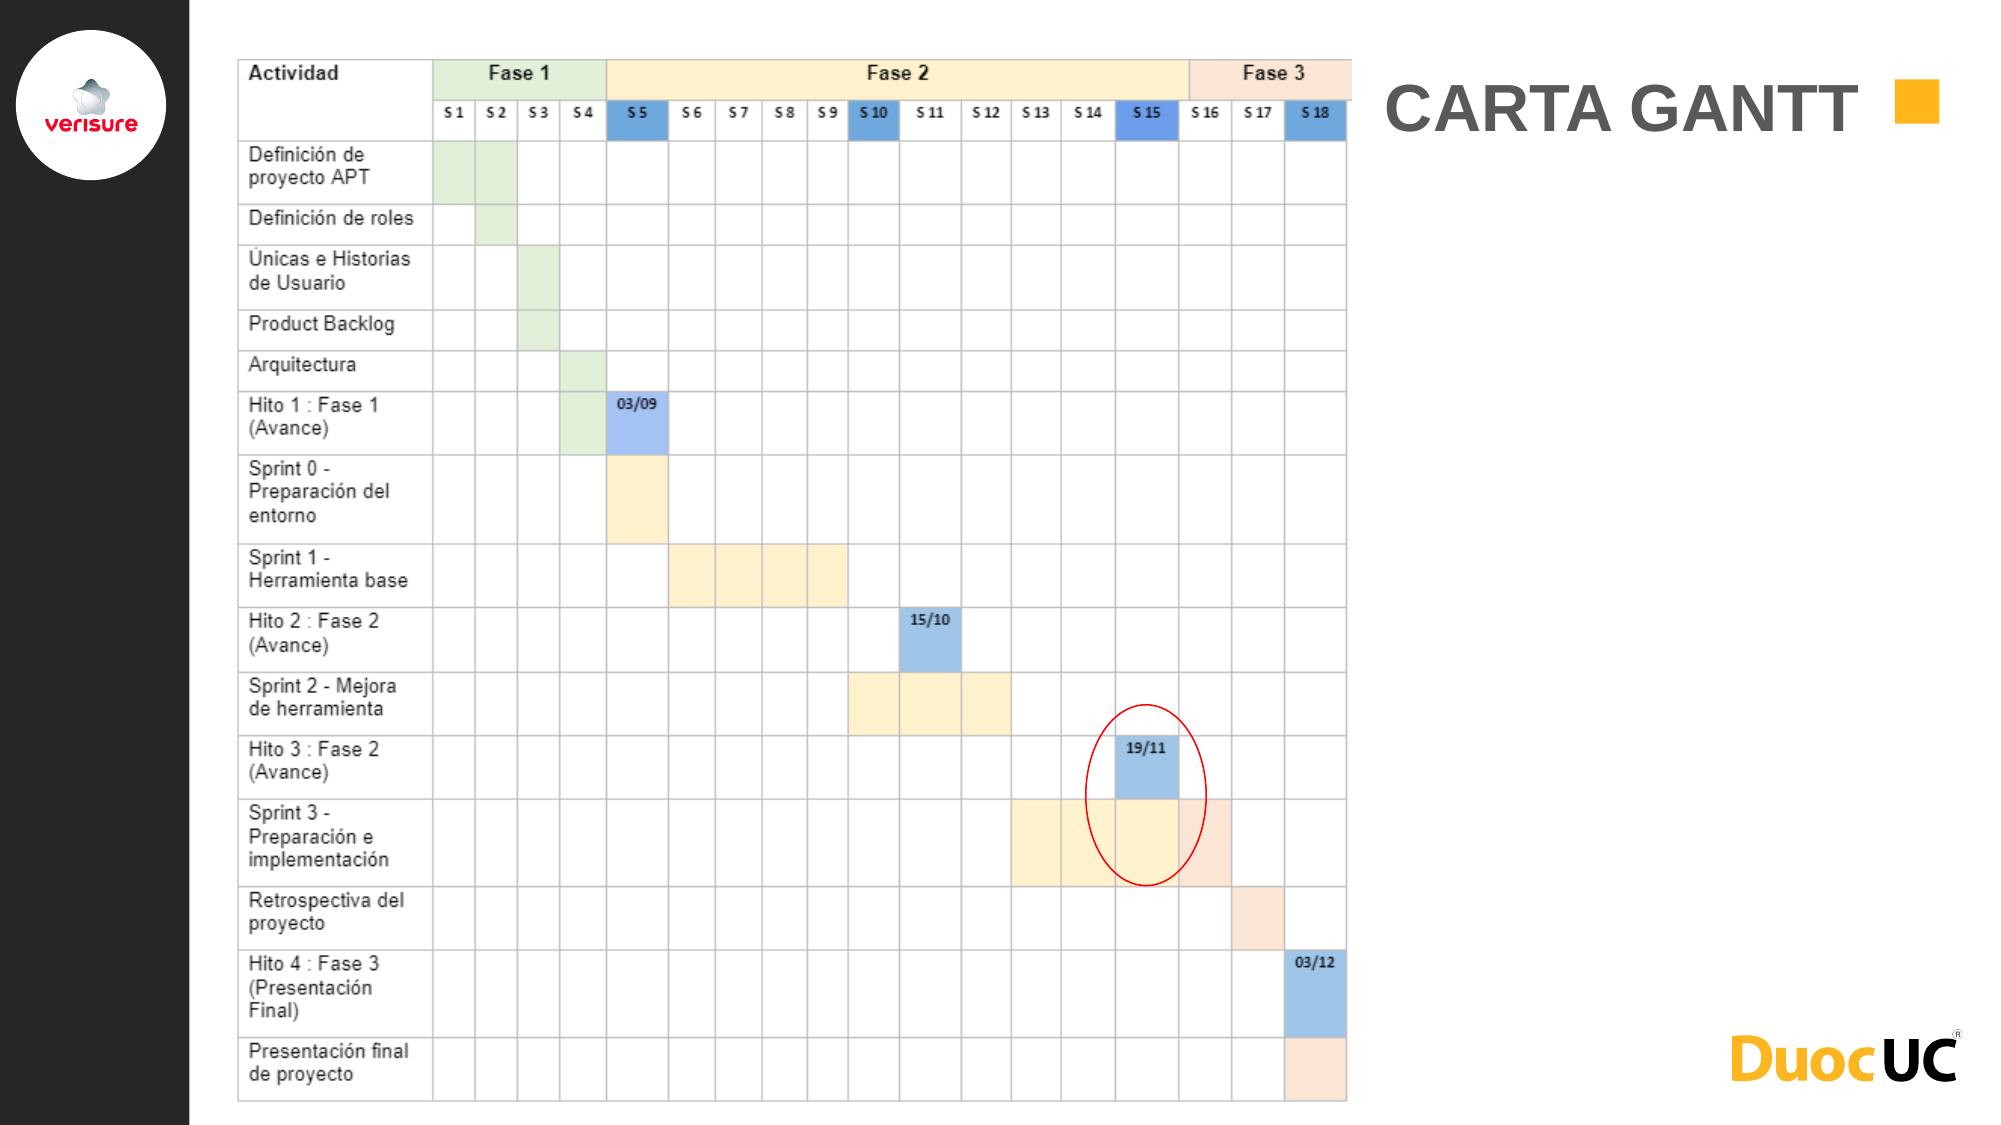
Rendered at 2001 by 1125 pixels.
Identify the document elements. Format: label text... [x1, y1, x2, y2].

picture [15, 29, 167, 181]
list CARTA GANTT [1357, 66, 1875, 144]
picture [230, 59, 1352, 1105]
picture [1952, 1029, 1963, 1039]
